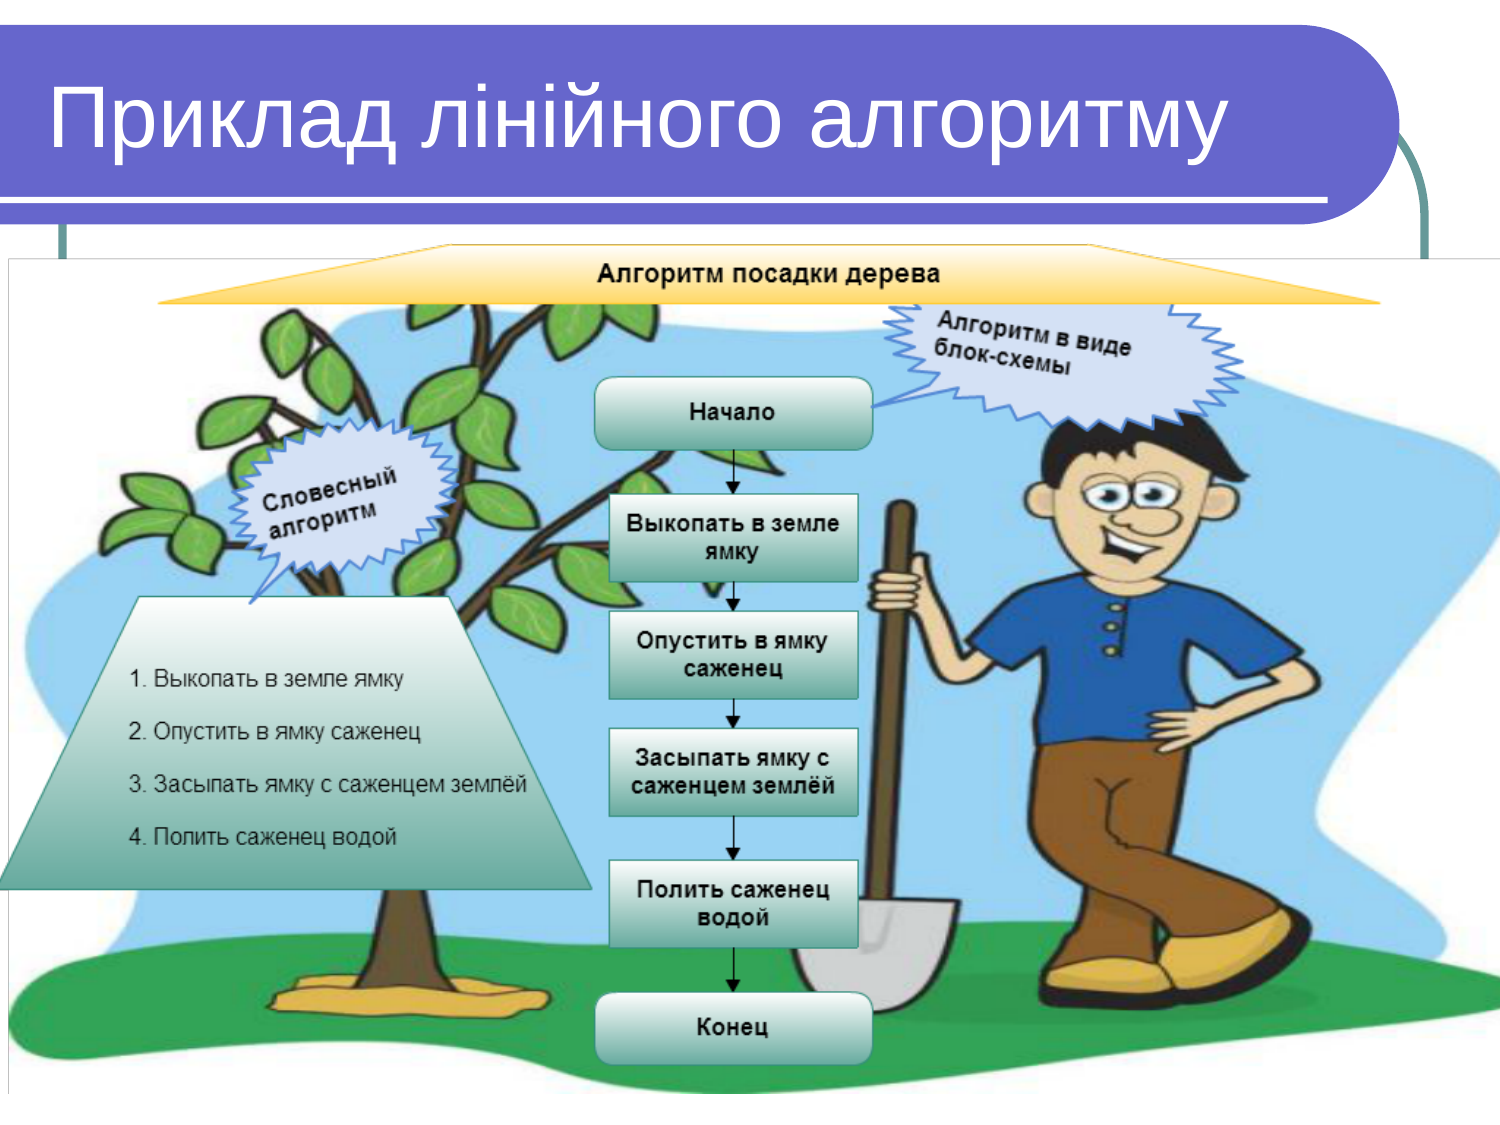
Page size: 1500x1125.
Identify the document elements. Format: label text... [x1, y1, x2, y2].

text_box Приклад лінійного алгоритму [32, 37, 1347, 188]
picture [0, 243, 1500, 1094]
